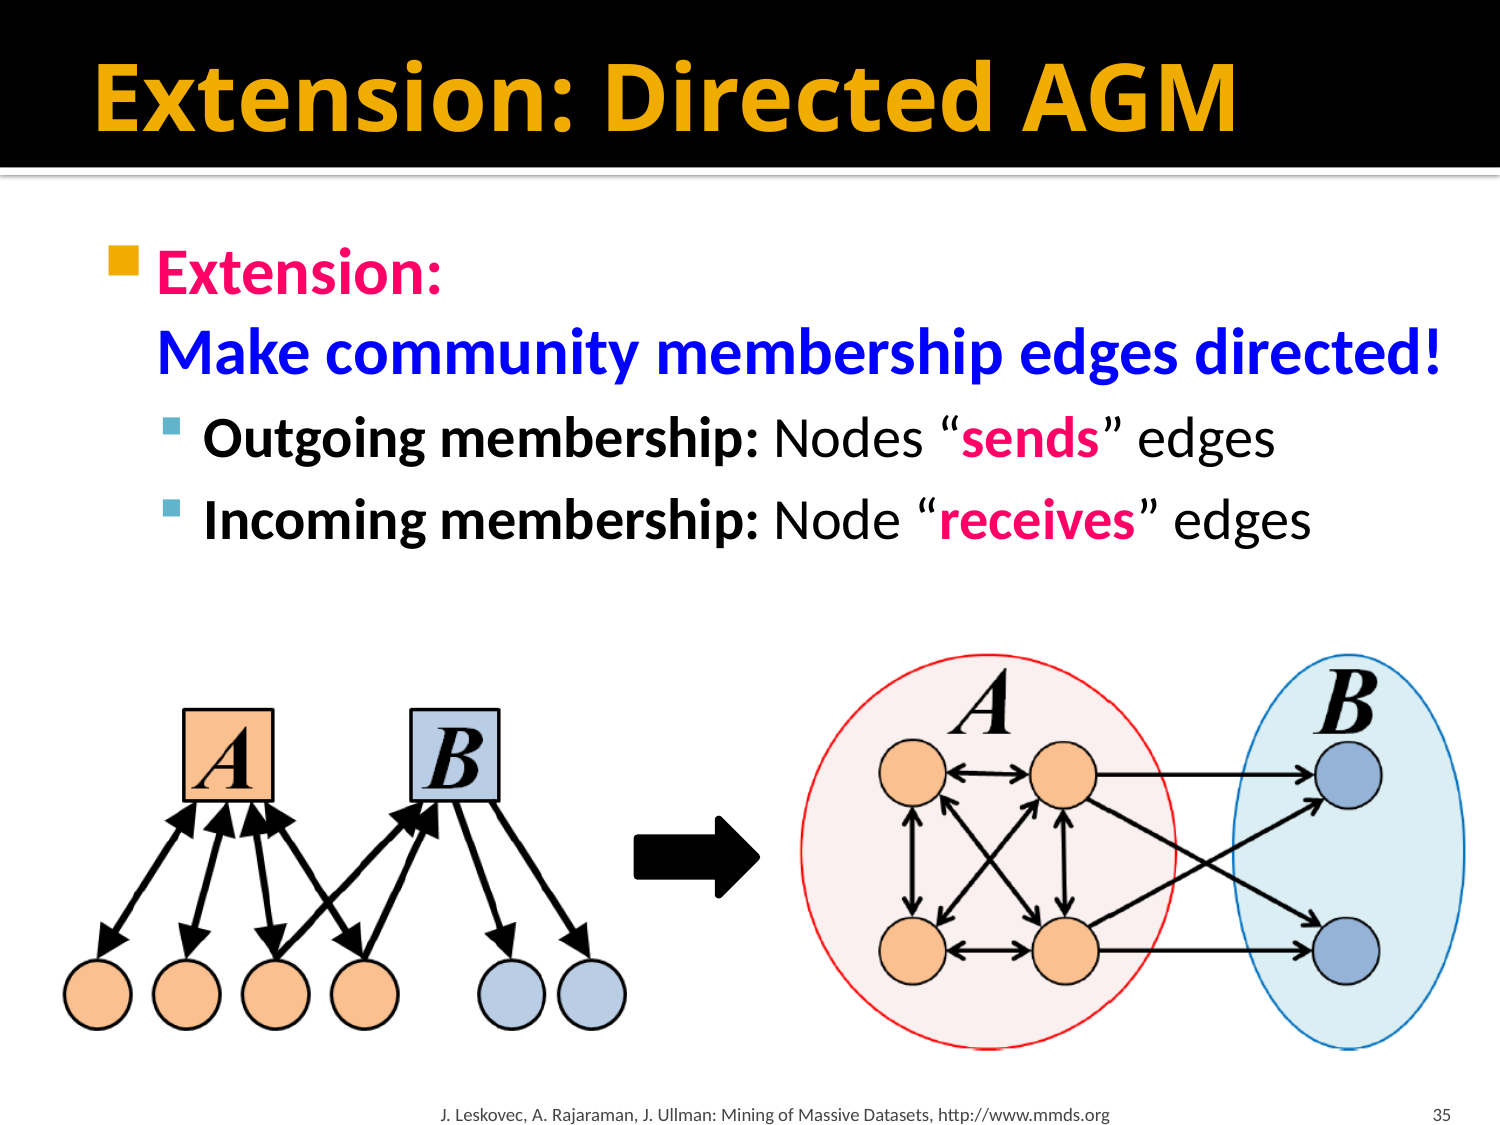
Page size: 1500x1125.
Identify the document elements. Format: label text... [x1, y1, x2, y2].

slide_number 35 [1345, 1080, 1467, 1125]
picture [43, 694, 632, 1039]
picture [795, 649, 1475, 1058]
footer J. Leskovec, A. Rajaraman, J. Ullman: Mining of Massive Datasets, http://www.mmds.org [433, 1080, 1337, 1125]
text_box [637, 815, 761, 899]
list Extension: Make community membership edges directed! Outgoing membership: Nodes “sends” edges Incoming membership: Node “receives” edges [75, 212, 1500, 1075]
title Extension: Directed AGM [75, 12, 1425, 175]
